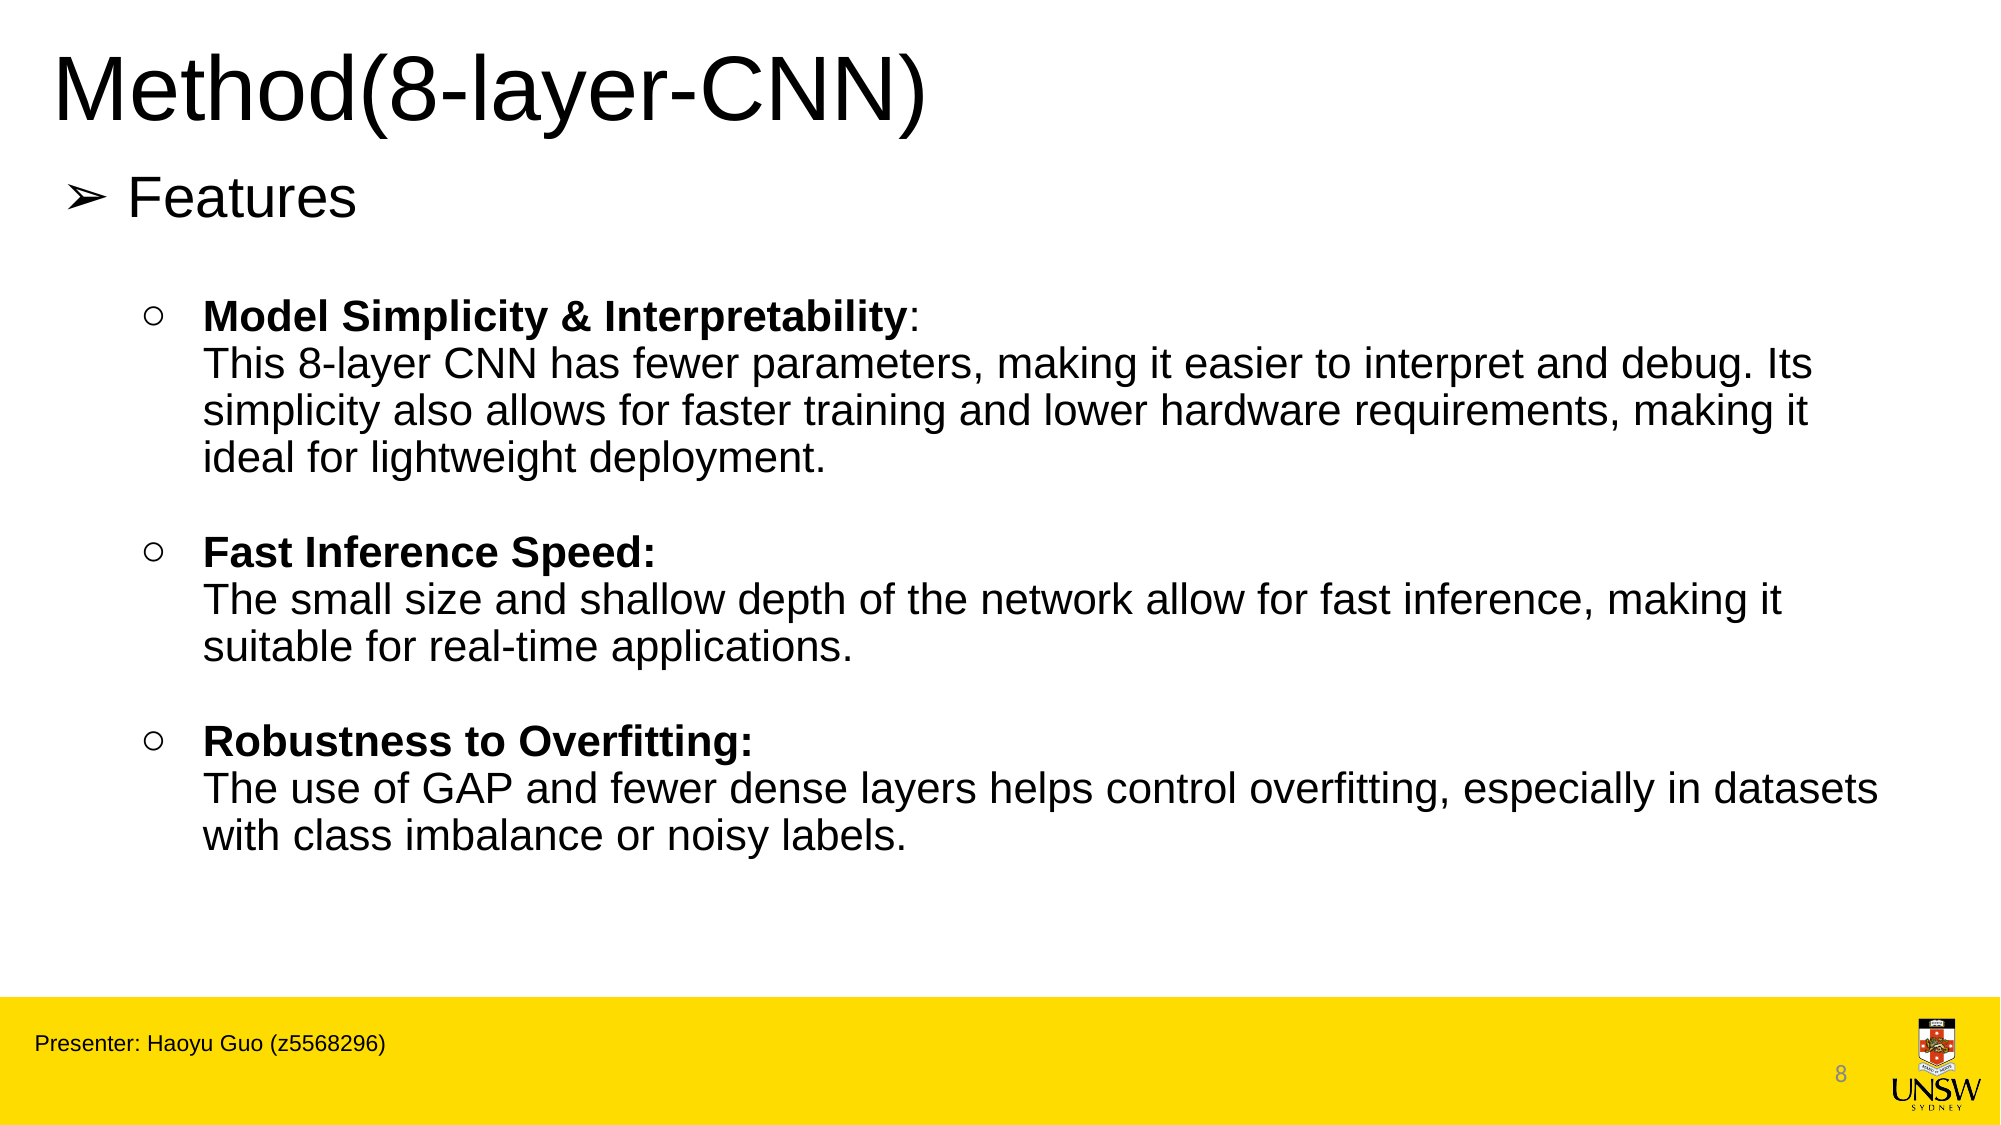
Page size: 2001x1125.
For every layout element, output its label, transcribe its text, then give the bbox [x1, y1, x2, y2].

text_box Presenter: Haoyu Guo (z5568296) [19, 1021, 1222, 1064]
list Features Model Simplicity & Interpretability: This 8-layer CNN has fewer parameters, making it easier to interpret and debug. Its simplicity also allows for faster training and lower hardware requirements, making it ideal for lightweight deployment. Fast Inference Speed: The small size and shallow depth of the network allow for fast inference, making it suitable for real-time applications. Robustness to Overfitting: The use of GAP and fewer dense layers helps control overfitting, especially in datasets with class imbalance or noisy labels. [37, 159, 1921, 986]
slide_number 8 [1412, 1042, 1863, 1103]
picture [1887, 1007, 1986, 1122]
title Method(8-layer-CNN) [37, 22, 1946, 160]
